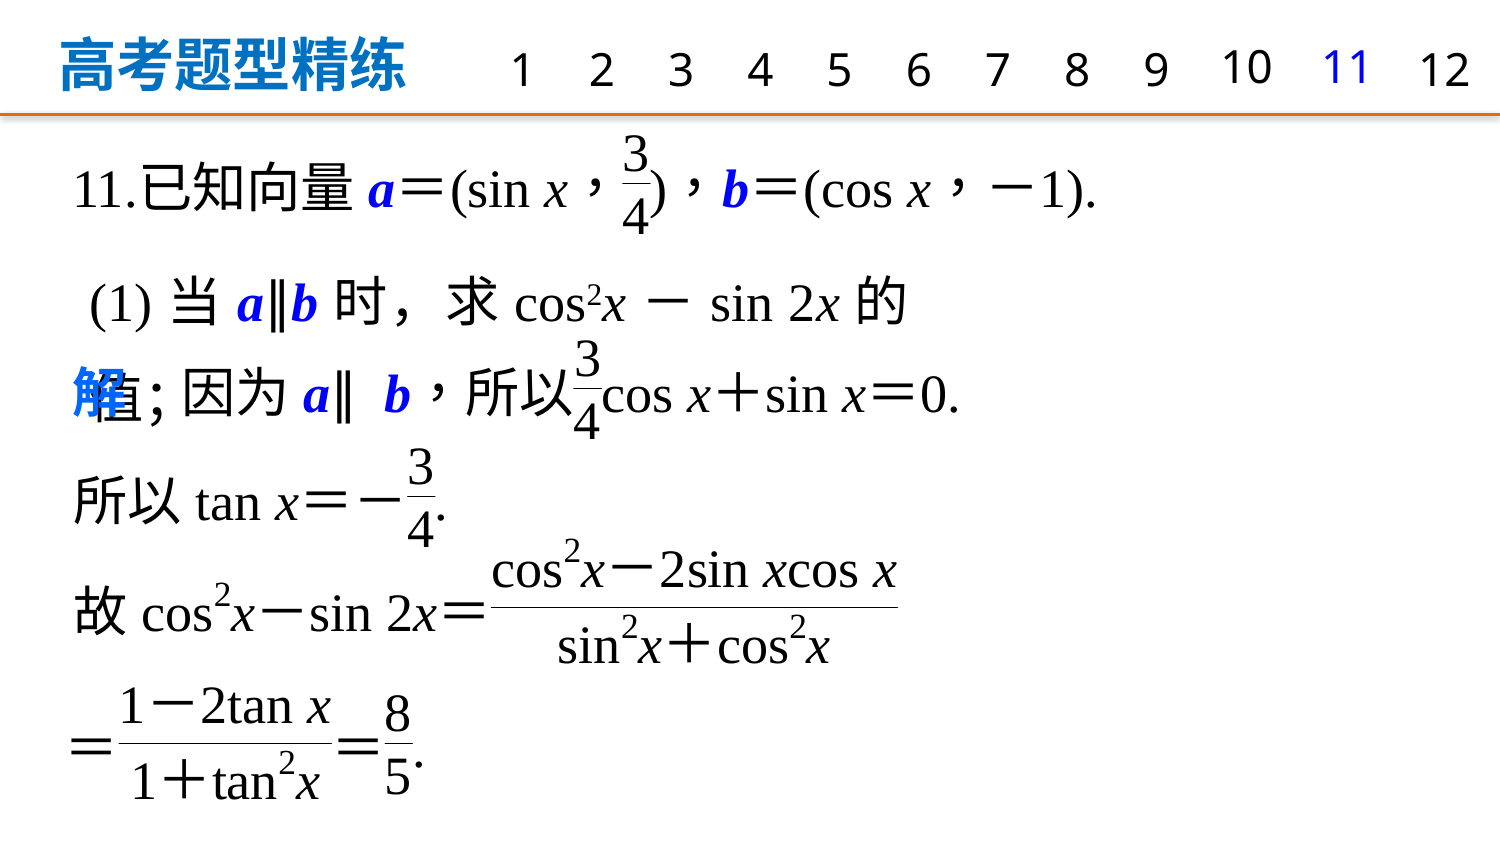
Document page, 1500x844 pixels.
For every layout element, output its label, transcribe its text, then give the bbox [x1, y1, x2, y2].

text_box 10 [1201, 36, 1293, 101]
text_box 9 [1121, 36, 1192, 106]
text_box 3 [646, 36, 716, 106]
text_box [73, 435, 1387, 531]
text_box 5 [804, 36, 875, 106]
text_box 高考题型精练 [43, 20, 423, 105]
text_box 12 [1402, 36, 1486, 106]
text_box 8 [1042, 36, 1113, 106]
text_box 11 [1301, 36, 1394, 101]
text_box 7 [963, 36, 1033, 106]
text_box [72, 122, 1386, 302]
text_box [73, 531, 1387, 745]
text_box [72, 327, 1386, 435]
text_box (1)当a∥b时，求cos2x－sin 2x的值； [75, 309, 924, 325]
text_box 4 [725, 36, 796, 106]
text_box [64, 667, 1378, 844]
text_box 6 [884, 36, 954, 106]
text_box 2 [567, 36, 637, 106]
text_box 1 [488, 36, 558, 106]
